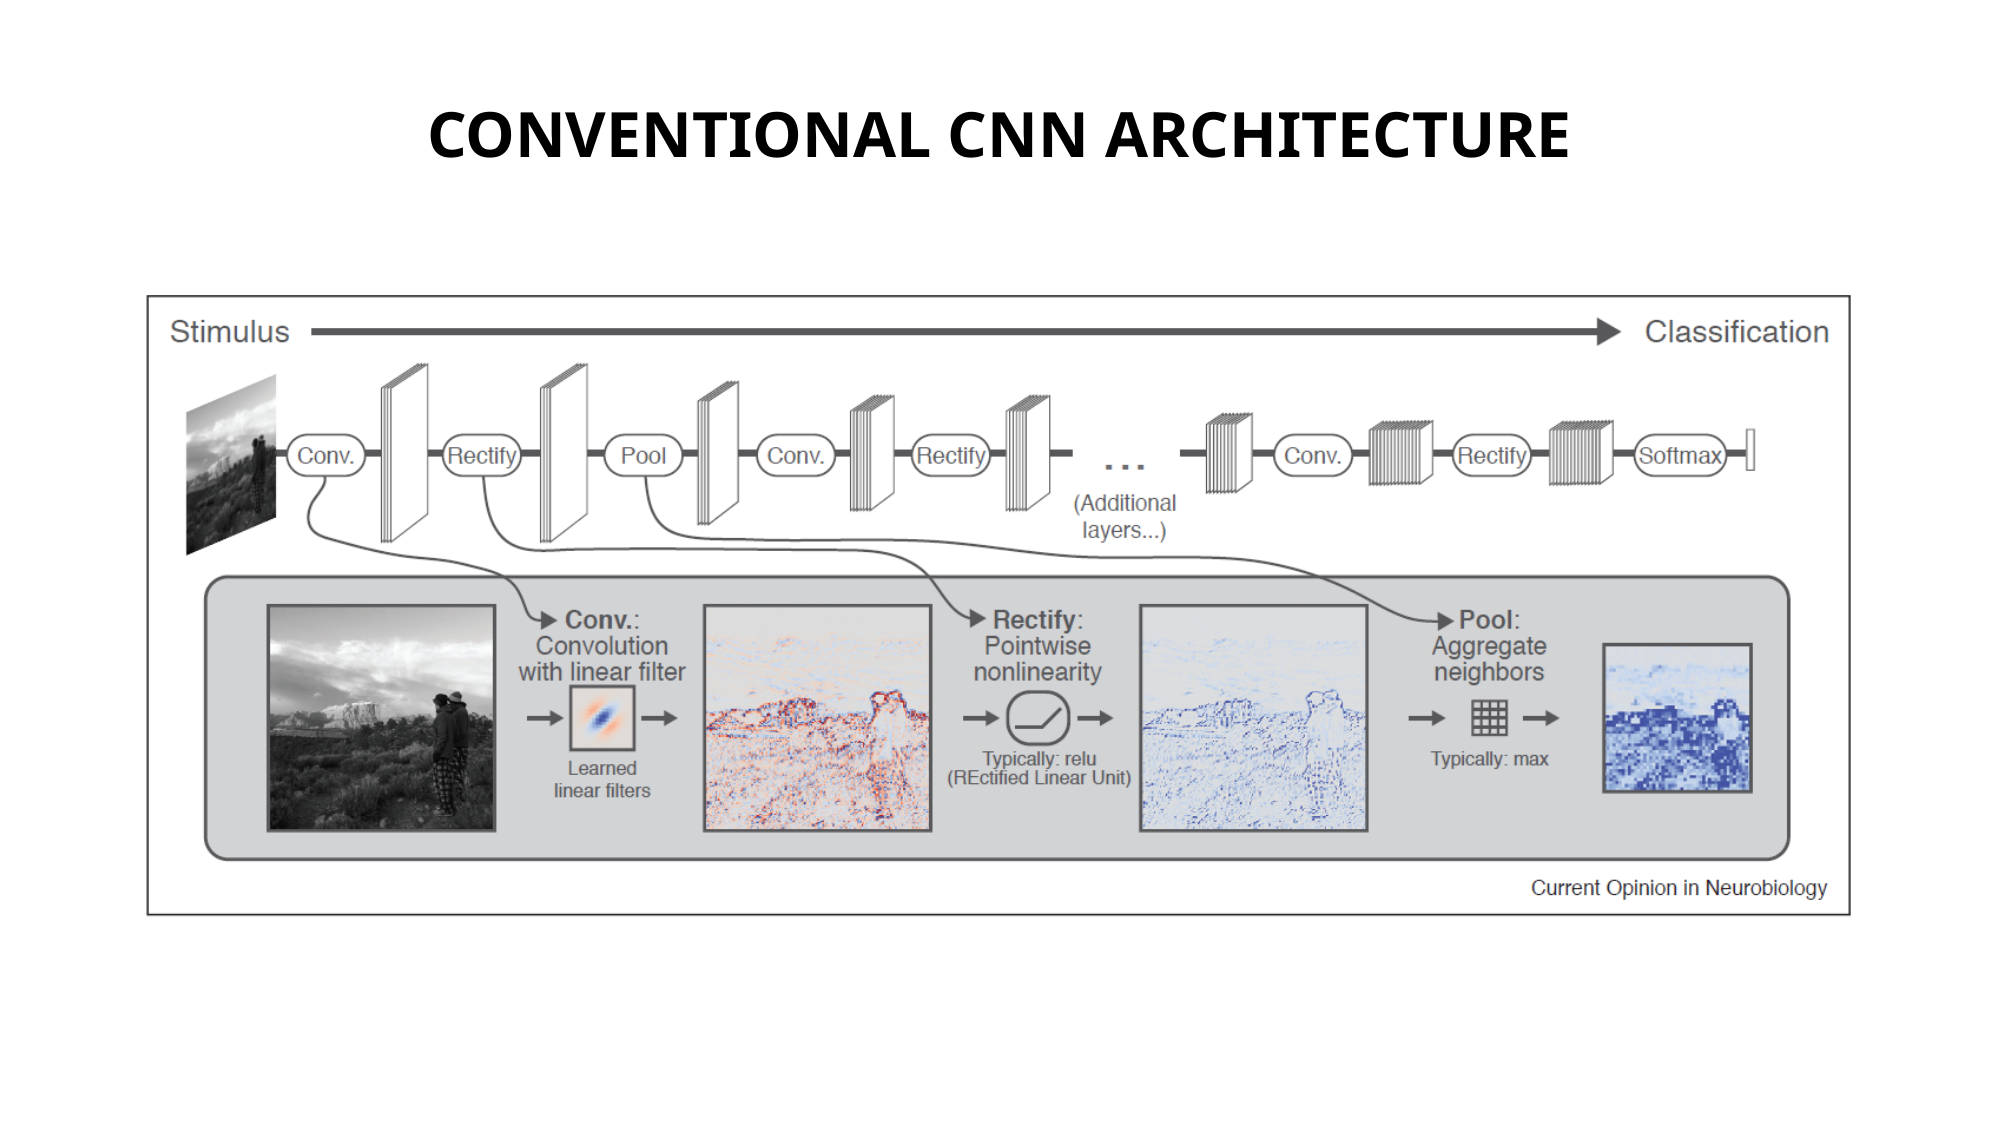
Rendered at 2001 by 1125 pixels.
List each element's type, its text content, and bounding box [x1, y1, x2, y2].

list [135, 279, 1863, 938]
title CONVENTIONAL CNN ARCHITECTURE [137, 59, 1863, 215]
